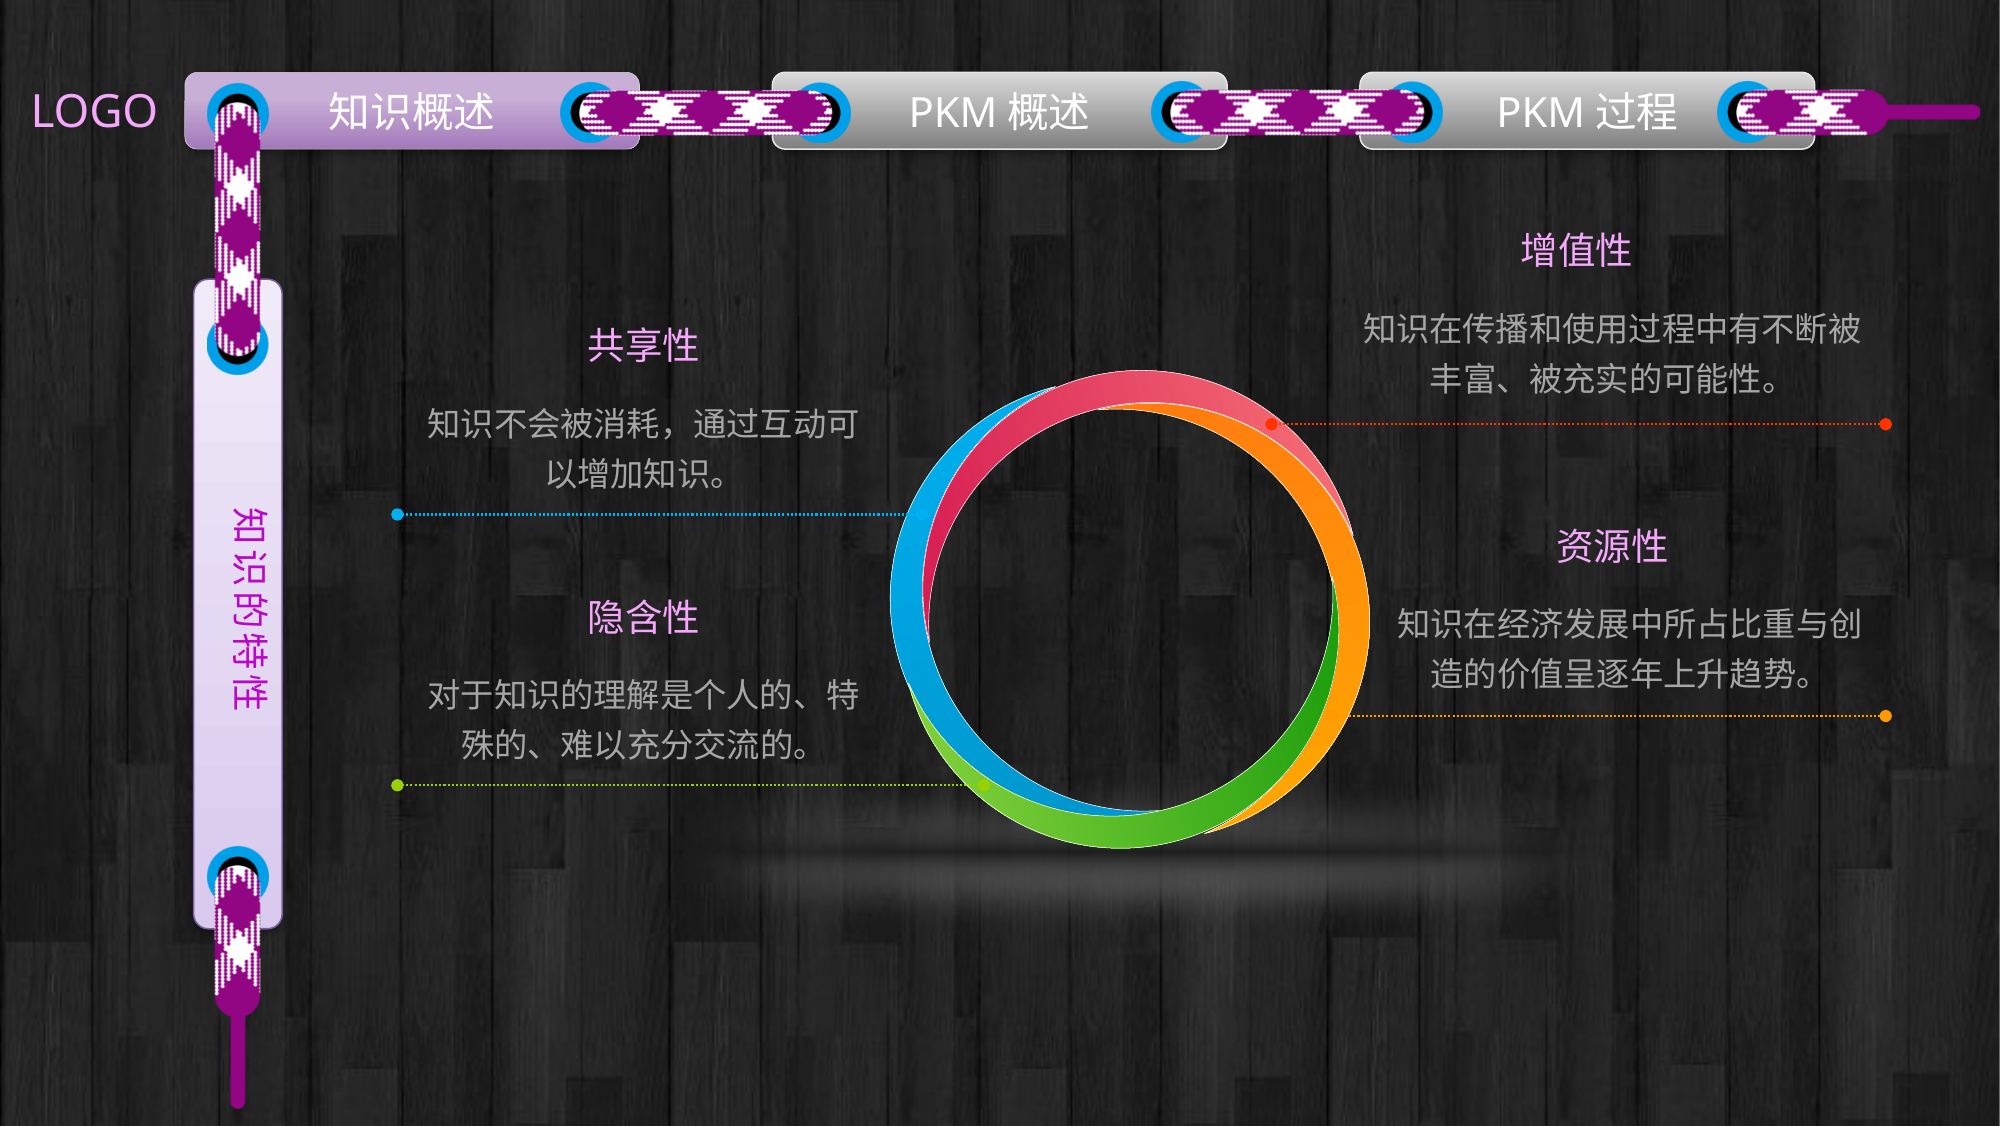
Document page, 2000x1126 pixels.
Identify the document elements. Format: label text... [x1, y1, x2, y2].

text_box 知识的特性 [205, 373, 282, 847]
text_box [1374, 515, 1887, 699]
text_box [405, 585, 882, 769]
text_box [893, 373, 1367, 846]
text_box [405, 314, 882, 498]
picture [0, 0, 2000, 1126]
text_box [1339, 219, 1887, 403]
